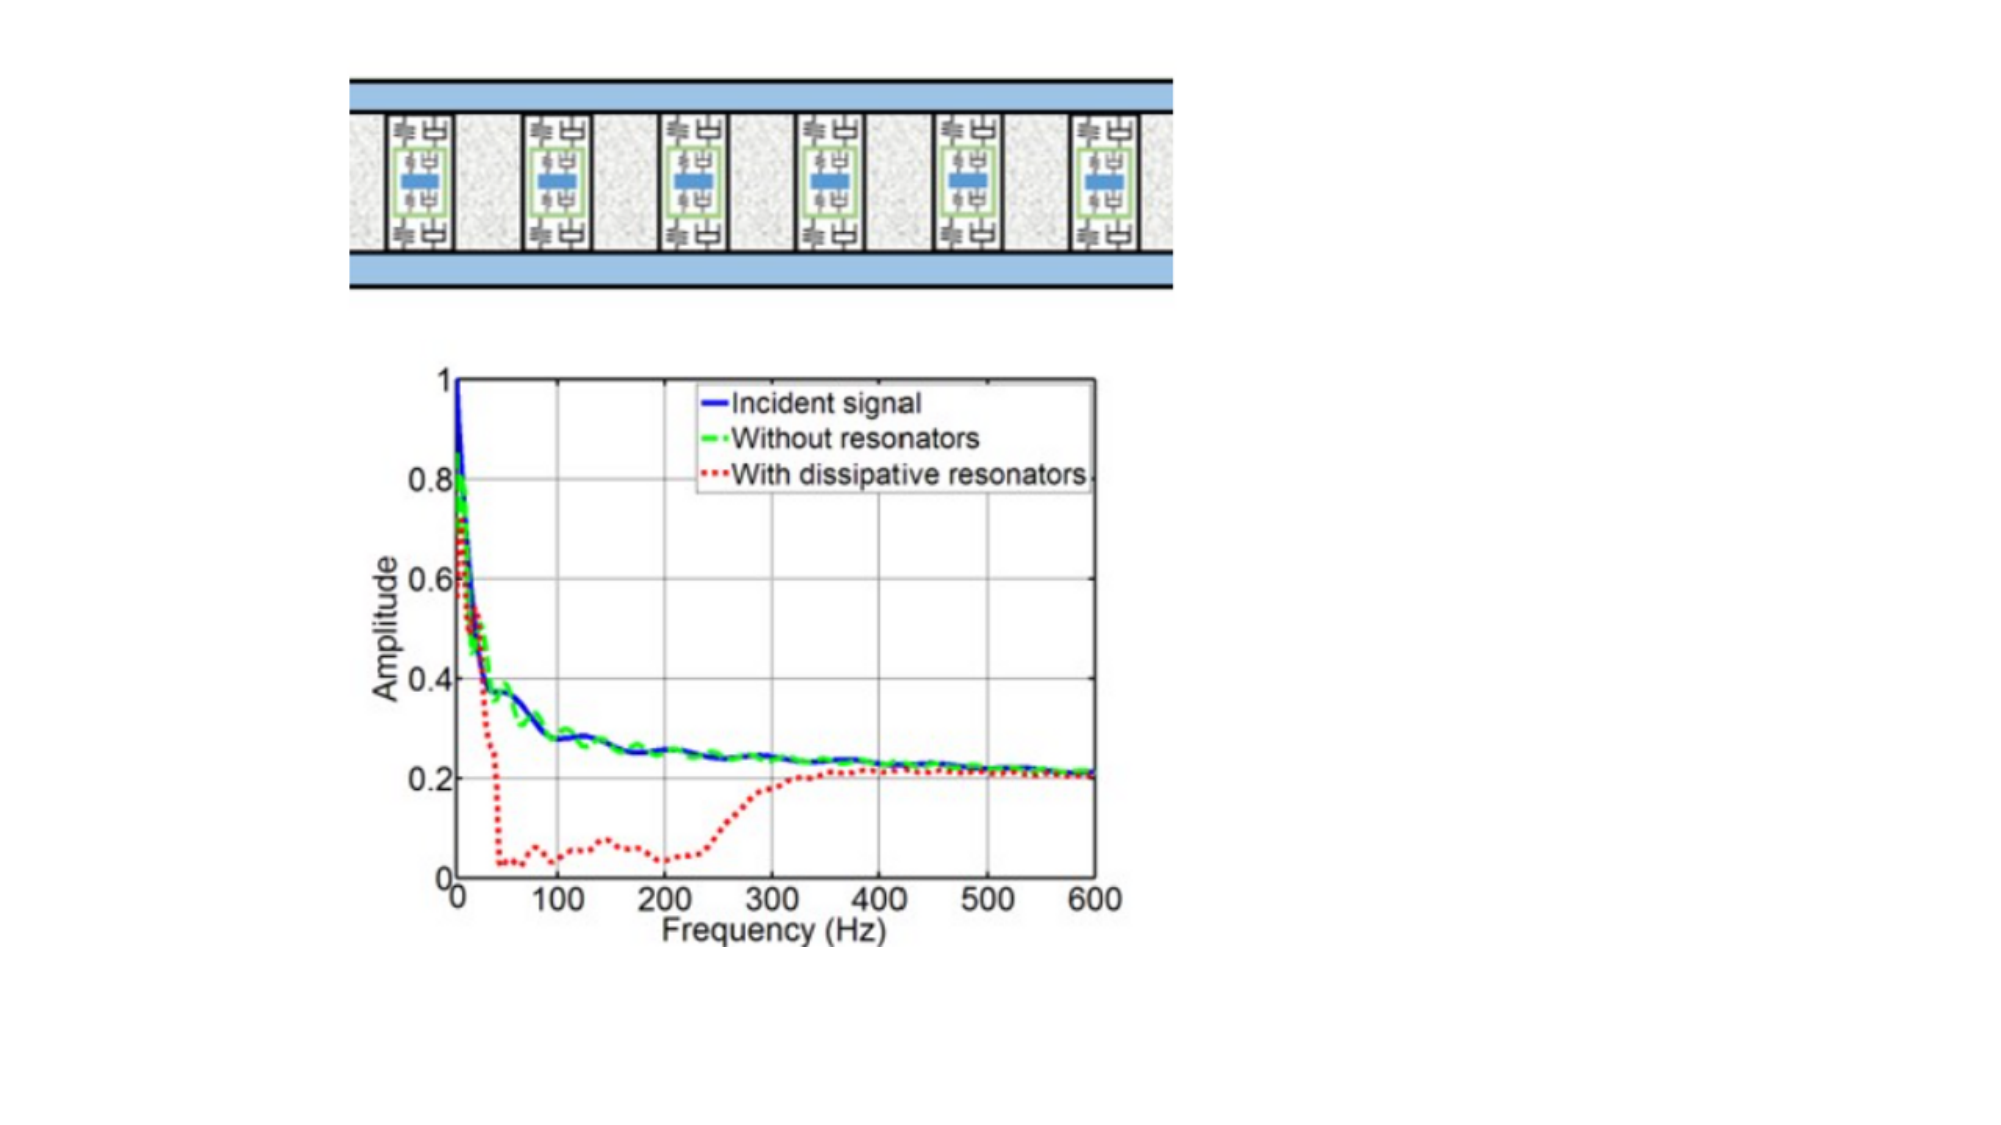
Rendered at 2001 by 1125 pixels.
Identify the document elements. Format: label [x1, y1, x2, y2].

picture [334, 51, 1181, 947]
